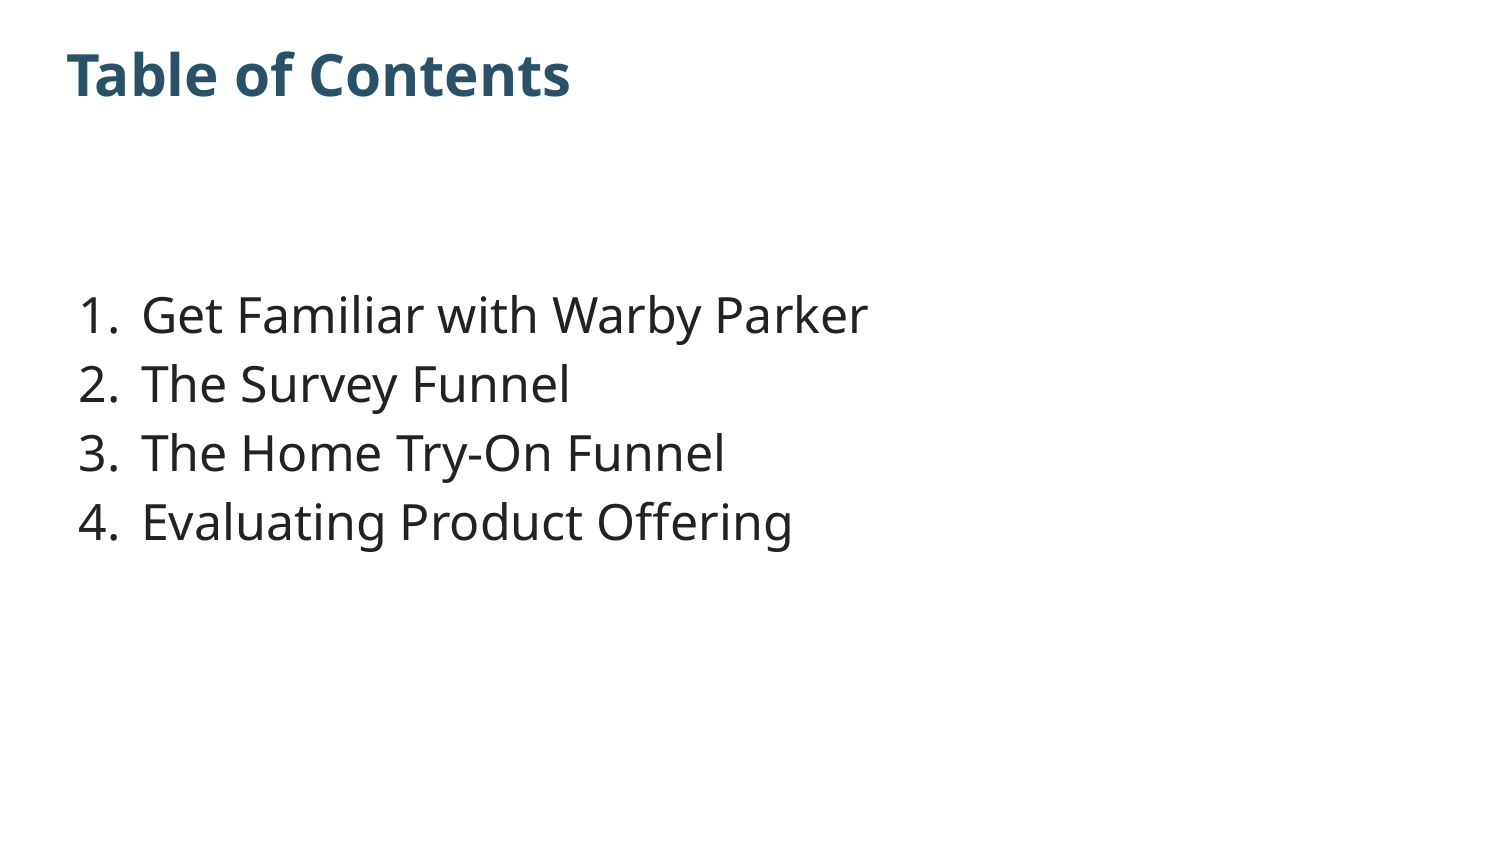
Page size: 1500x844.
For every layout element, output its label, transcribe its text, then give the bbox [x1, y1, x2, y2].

text_box Get Familiar with Warby Parker The Survey Funnel The Home Try-On Funnel Evaluating Product Offering [51, 144, 1374, 680]
title Table of Contents [51, 23, 1449, 117]
